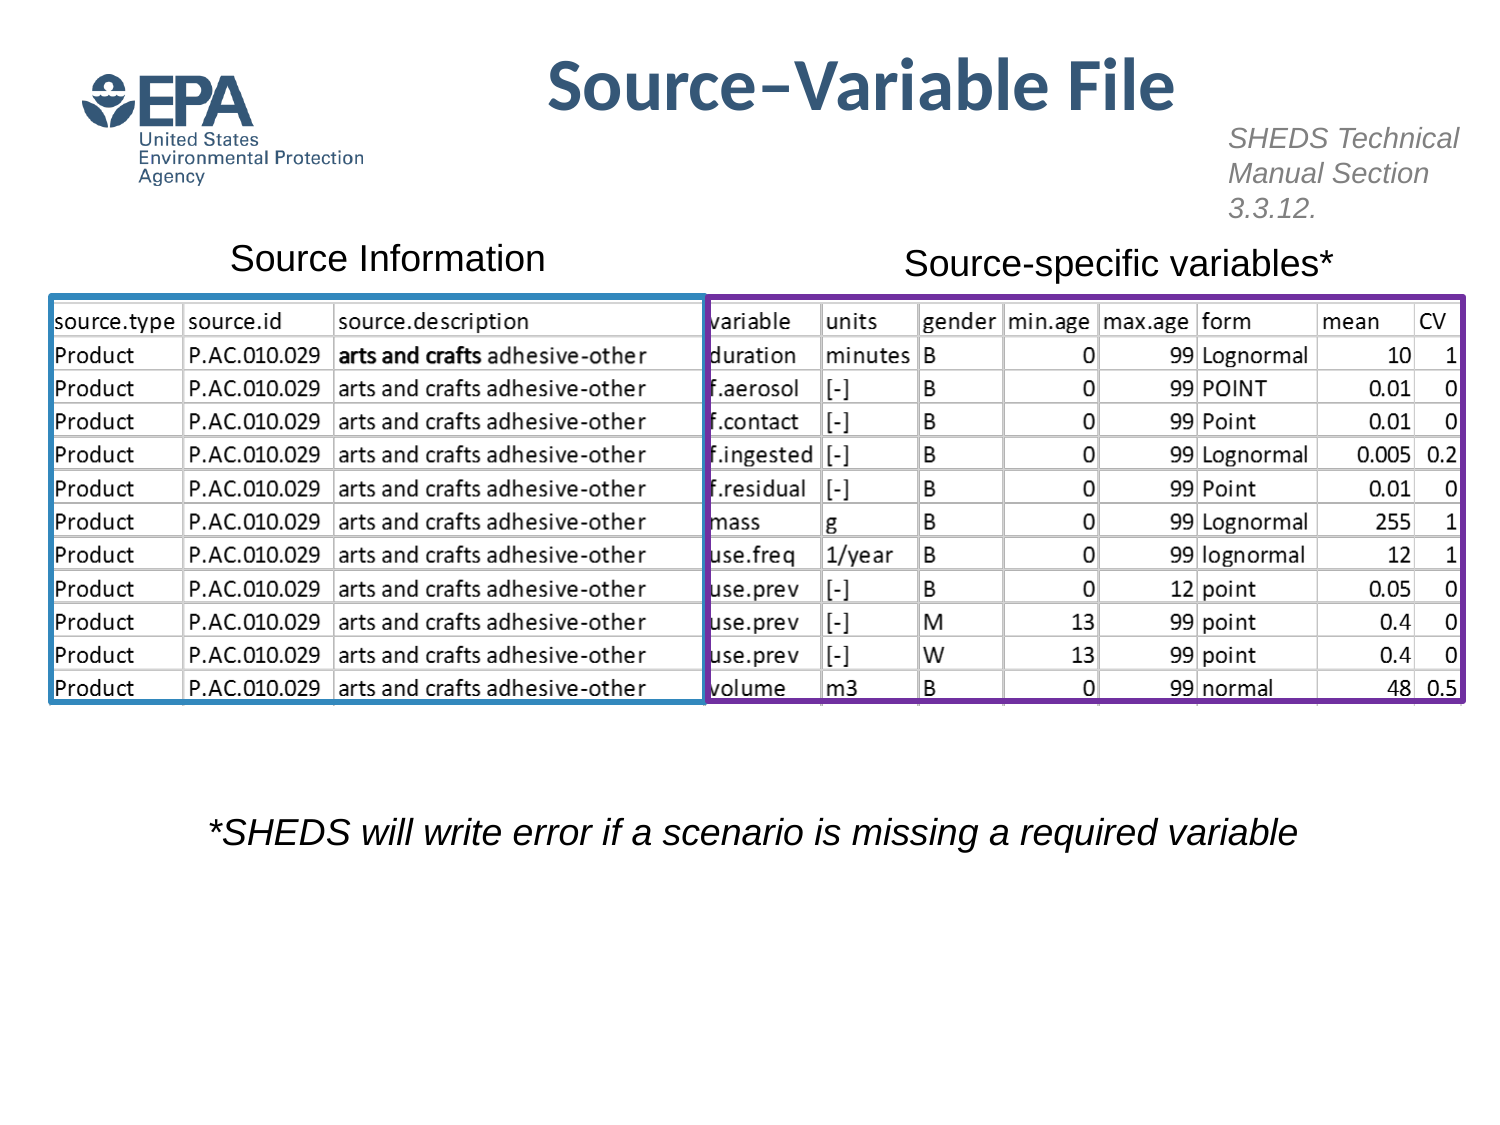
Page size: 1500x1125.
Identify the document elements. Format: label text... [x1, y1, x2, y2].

title Source–Variable File [280, 28, 1445, 216]
text_box SHEDS Technical Manual Section 3.3.12. [1213, 112, 1478, 232]
text_box Source Information [215, 227, 681, 287]
text_box [706, 295, 1465, 302]
picture [48, 301, 1463, 706]
text_box Source-specific variables* [889, 231, 1355, 292]
text_box [49, 294, 707, 300]
picture [82, 74, 280, 186]
text_box *SHEDS will write error if a scenario is missing a required variable [192, 800, 1315, 861]
